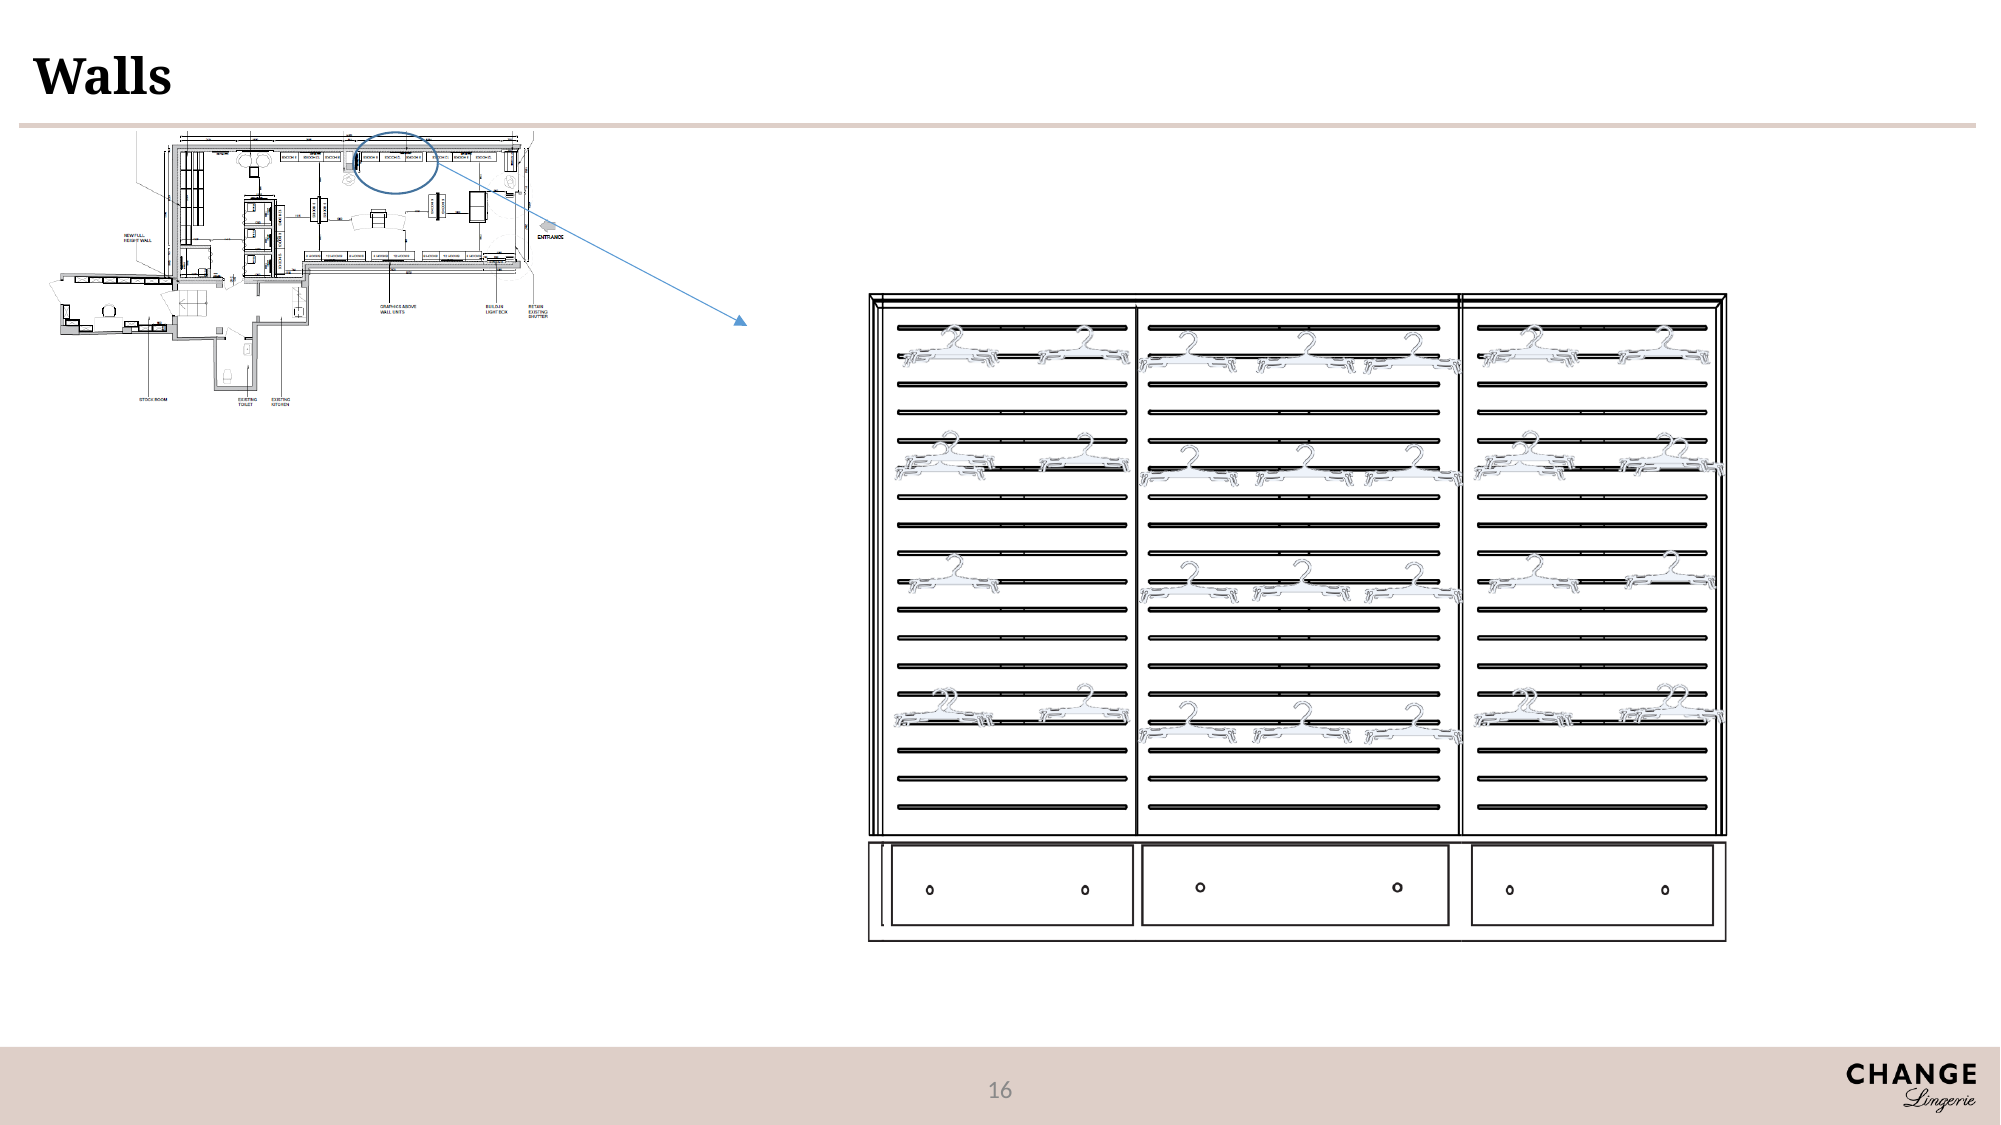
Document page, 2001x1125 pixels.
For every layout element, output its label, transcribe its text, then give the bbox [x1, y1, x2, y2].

text_box [0, 1046, 344, 1125]
text_box [1656, 1046, 2000, 1125]
picture [21, 131, 564, 409]
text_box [437, 162, 748, 326]
text_box Walls [18, 36, 1976, 112]
picture [862, 287, 1742, 942]
picture [1846, 1063, 1976, 1113]
text_box 16 [344, 1046, 1656, 1125]
